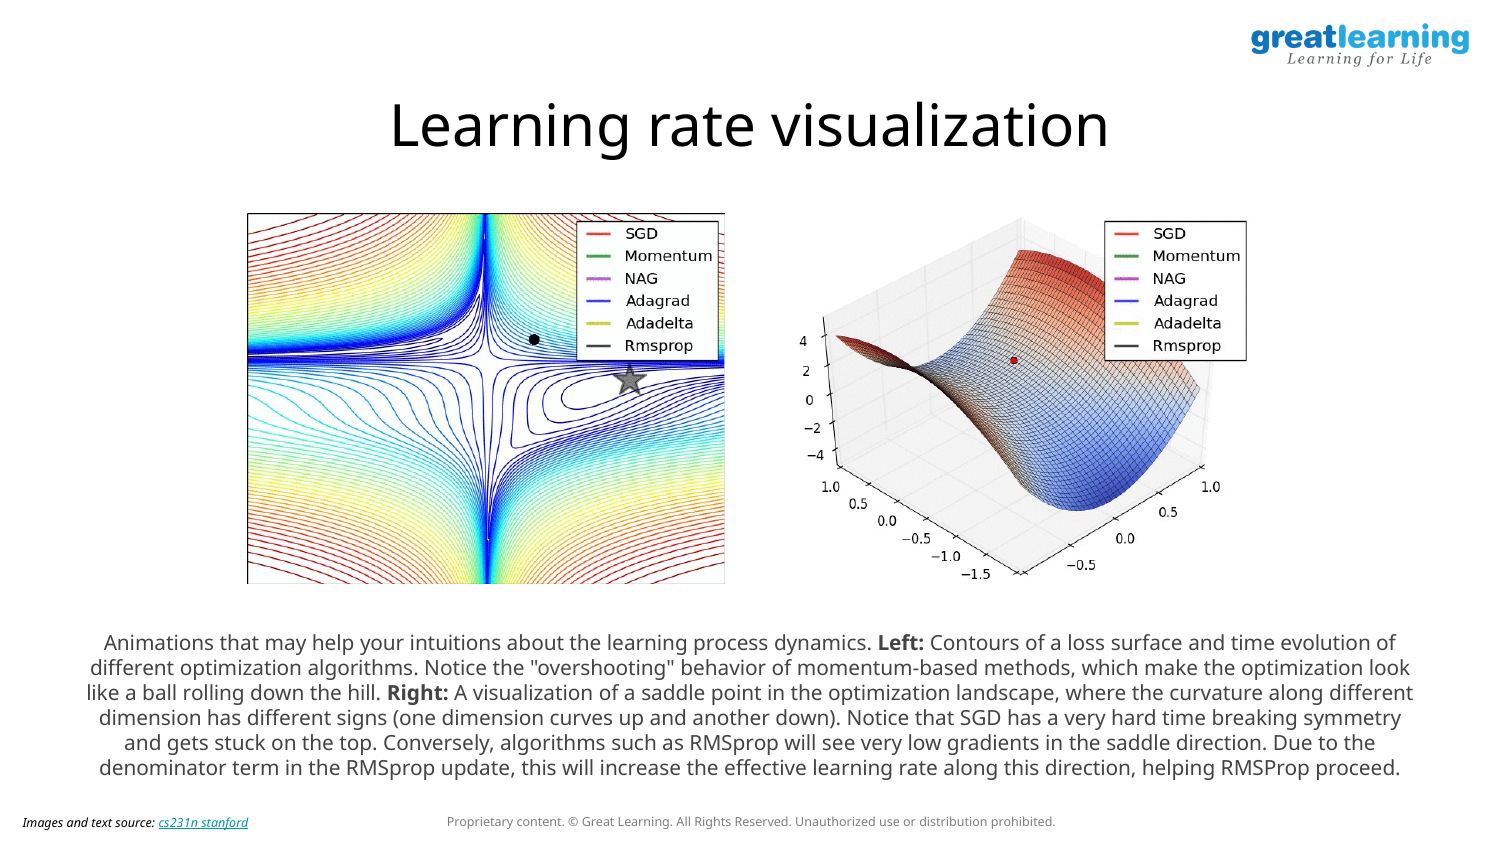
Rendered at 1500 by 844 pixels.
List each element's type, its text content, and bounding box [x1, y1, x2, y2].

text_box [246, 213, 1254, 584]
text_box Animations that may help your intuitions about the learning process dynamics. Left: Contours of a loss surface and time evolution of different optimization algorithms. Notice the "overshooting" behavior of momentum-based methods, which make the optimization look like a ball rolling down the hill. Right: A visualization of a saddle point in the optimization landscape, where the curvature along different dimension has different signs (one dimension curves up and another down). Notice that SGD has a very hard time breaking symmetry and gets stuck on the top. Conversely, algorithms such as RMSprop will see very low gradients in the saddle direction. Due to the denominator term in the RMSprop update, this will increase the effective learning rate along this direction, helping RMSProp proceed. [71, 614, 1429, 794]
title Learning rate visualization [51, 72, 1449, 167]
picture [1251, 23, 1469, 67]
text_box Images and text source: cs231n stanford [7, 799, 564, 844]
